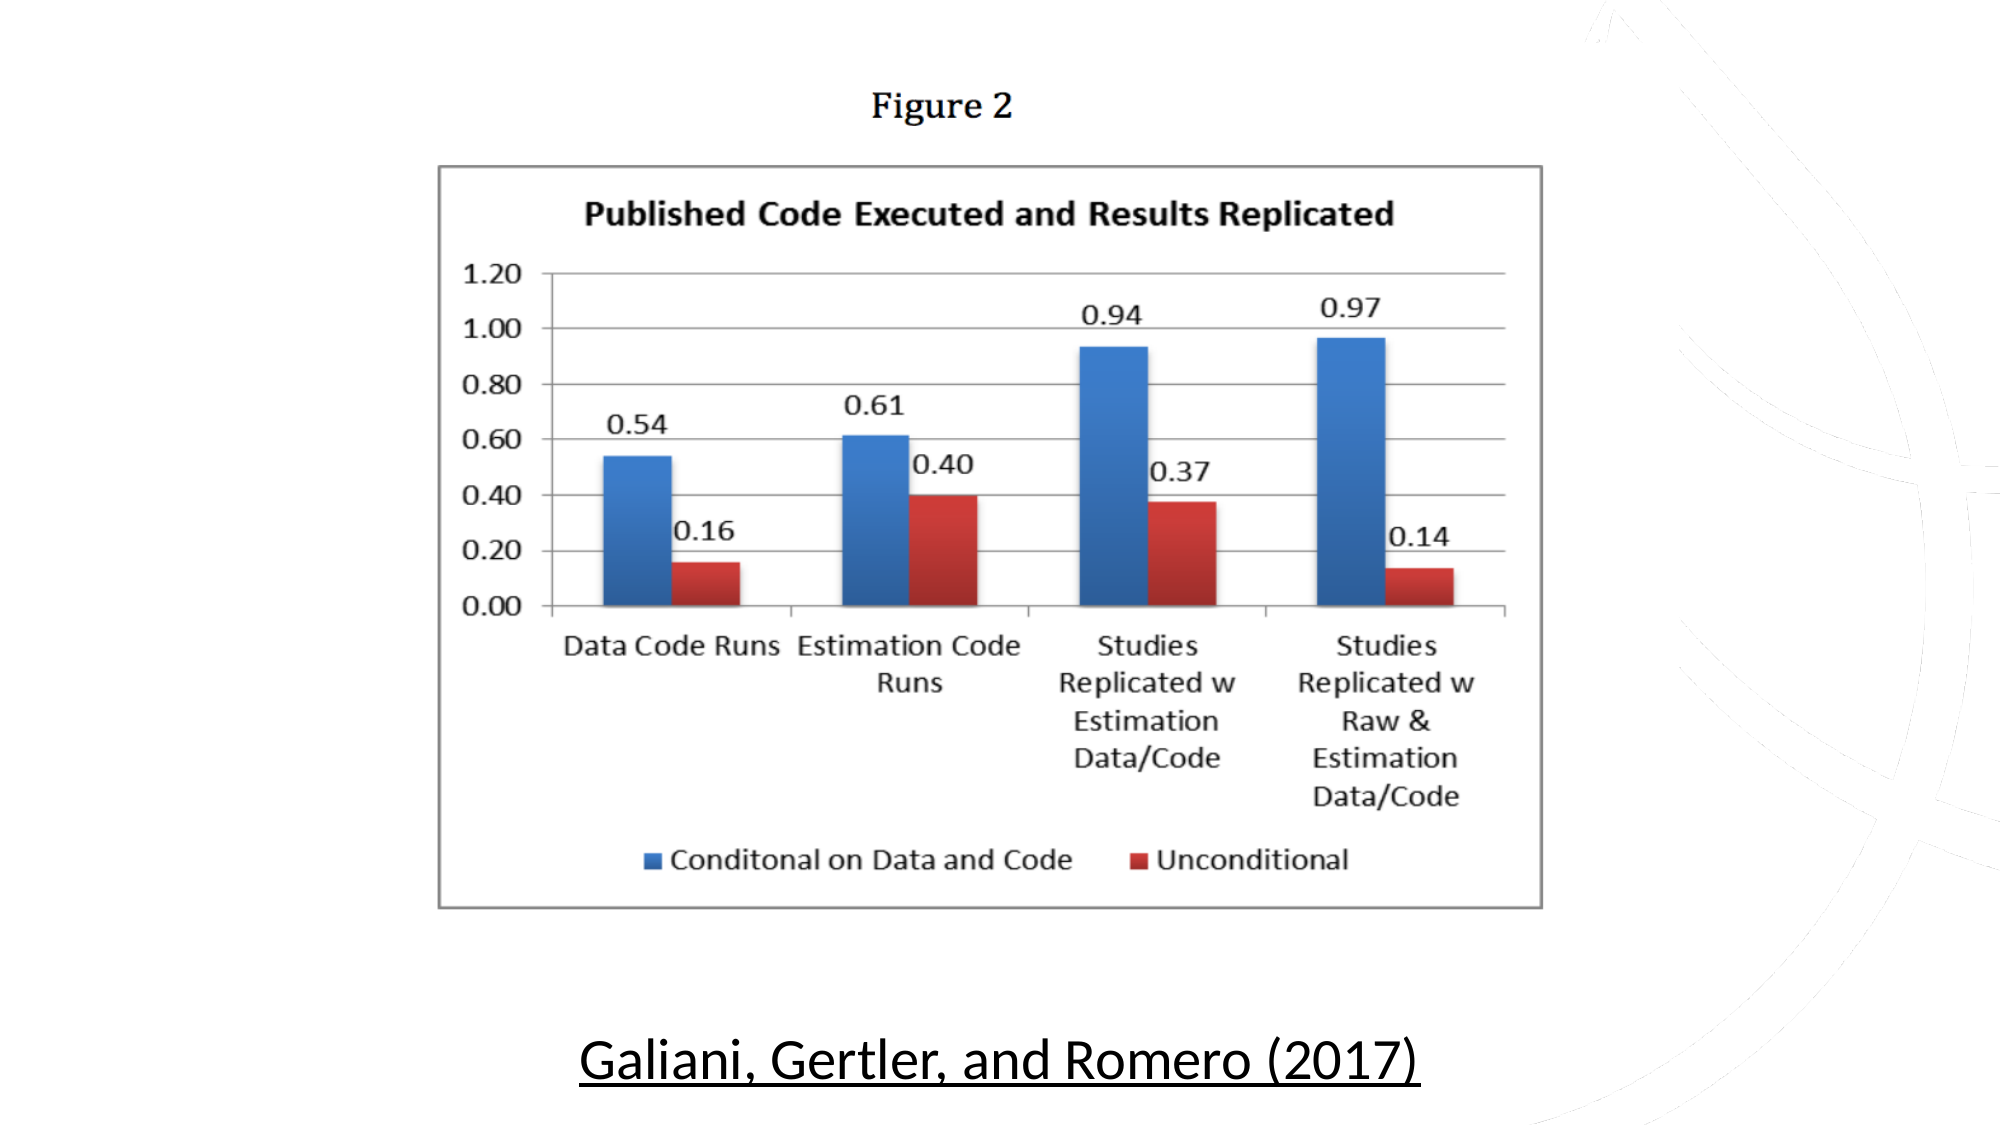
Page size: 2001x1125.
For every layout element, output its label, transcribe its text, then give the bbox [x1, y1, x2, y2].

text_box Galiani, Gertler, and Romero (2017) [0, 1013, 2000, 1099]
picture [321, 43, 1679, 967]
